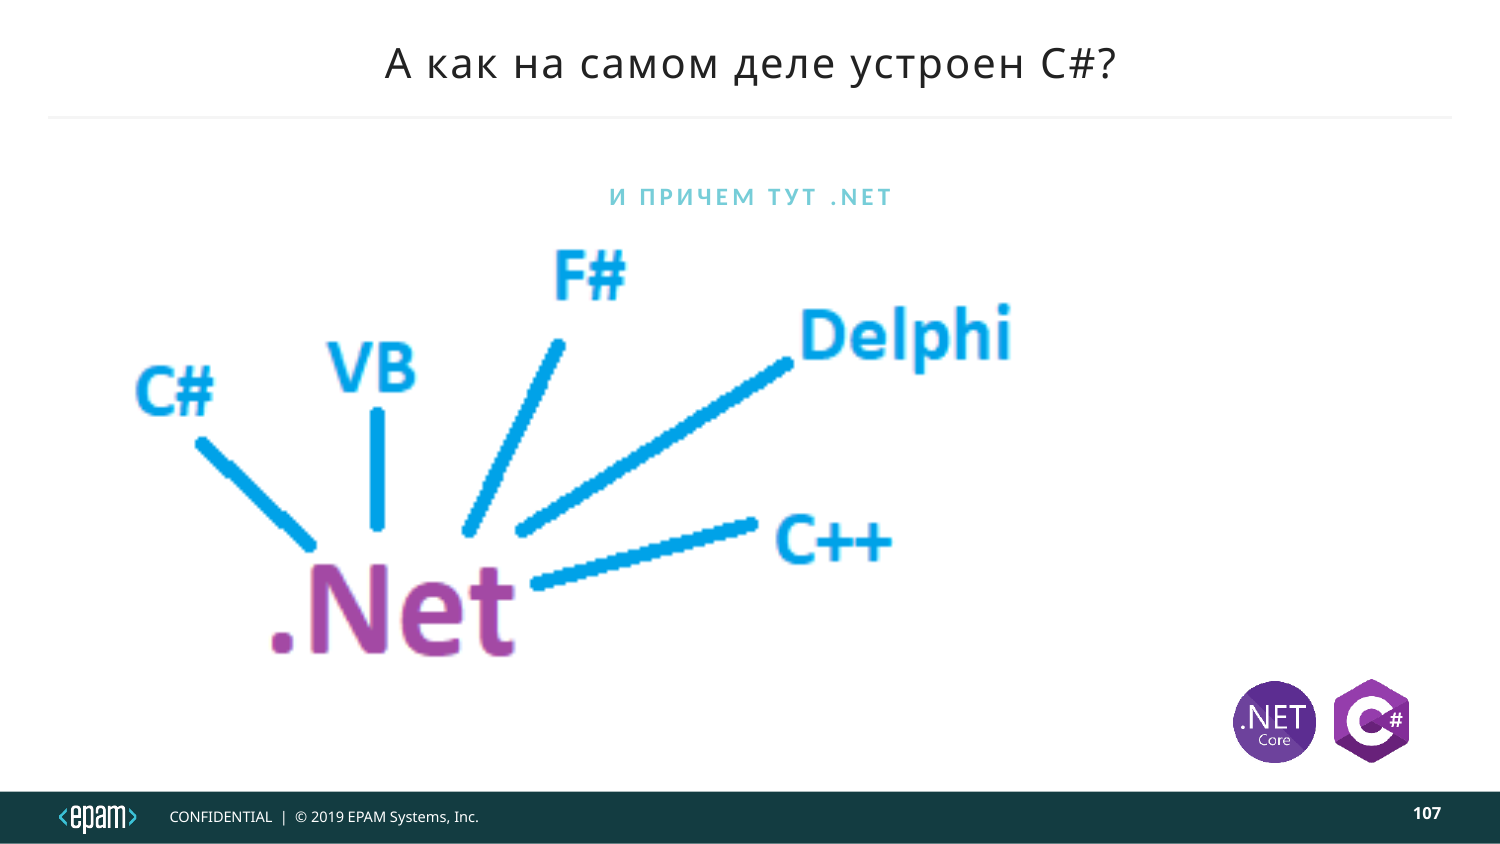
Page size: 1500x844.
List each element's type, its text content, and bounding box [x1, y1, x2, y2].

title А как на самом деле устроен C#? [59, 37, 1442, 87]
list И причем тут .Net [58, 177, 1442, 234]
picture [119, 233, 1029, 690]
slide_number 107 [1216, 791, 1442, 844]
picture [1233, 650, 1442, 791]
